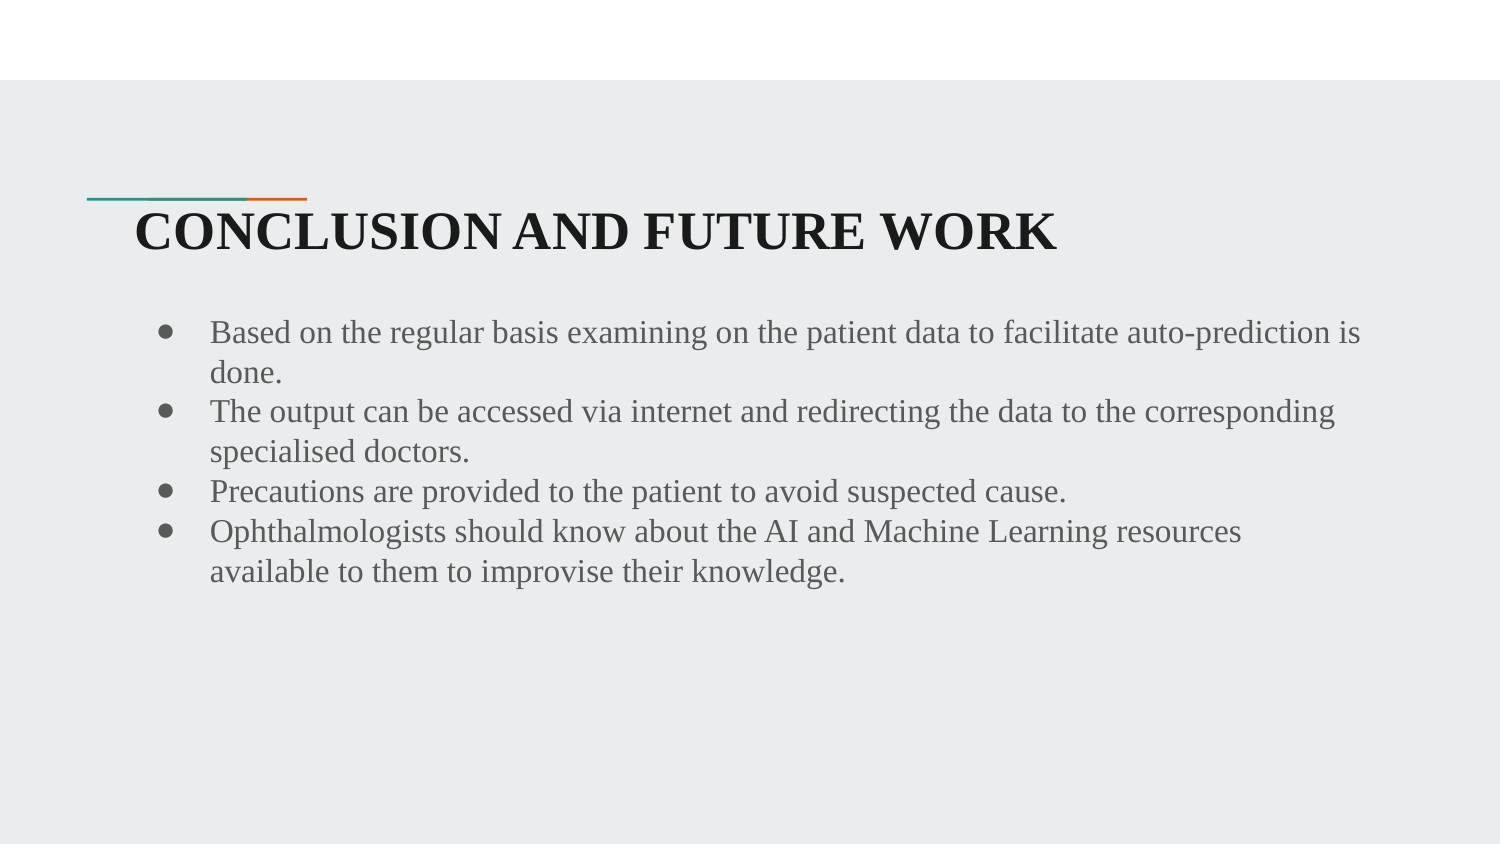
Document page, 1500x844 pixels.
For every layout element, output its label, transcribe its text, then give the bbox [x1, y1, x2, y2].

title CONCLUSION AND FUTURE WORK [119, 180, 1381, 294]
subtitle Based on the regular basis examining on the patient data to facilitate auto-prediction is done. The output can be accessed via internet and redirecting the data to the corresponding specialised doctors. Precautions are provided to the patient to avoid suspected cause. Ophthalmologists should know about the AI and Machine Learning resources available to them to improvise their knowledge. [119, 294, 1381, 622]
